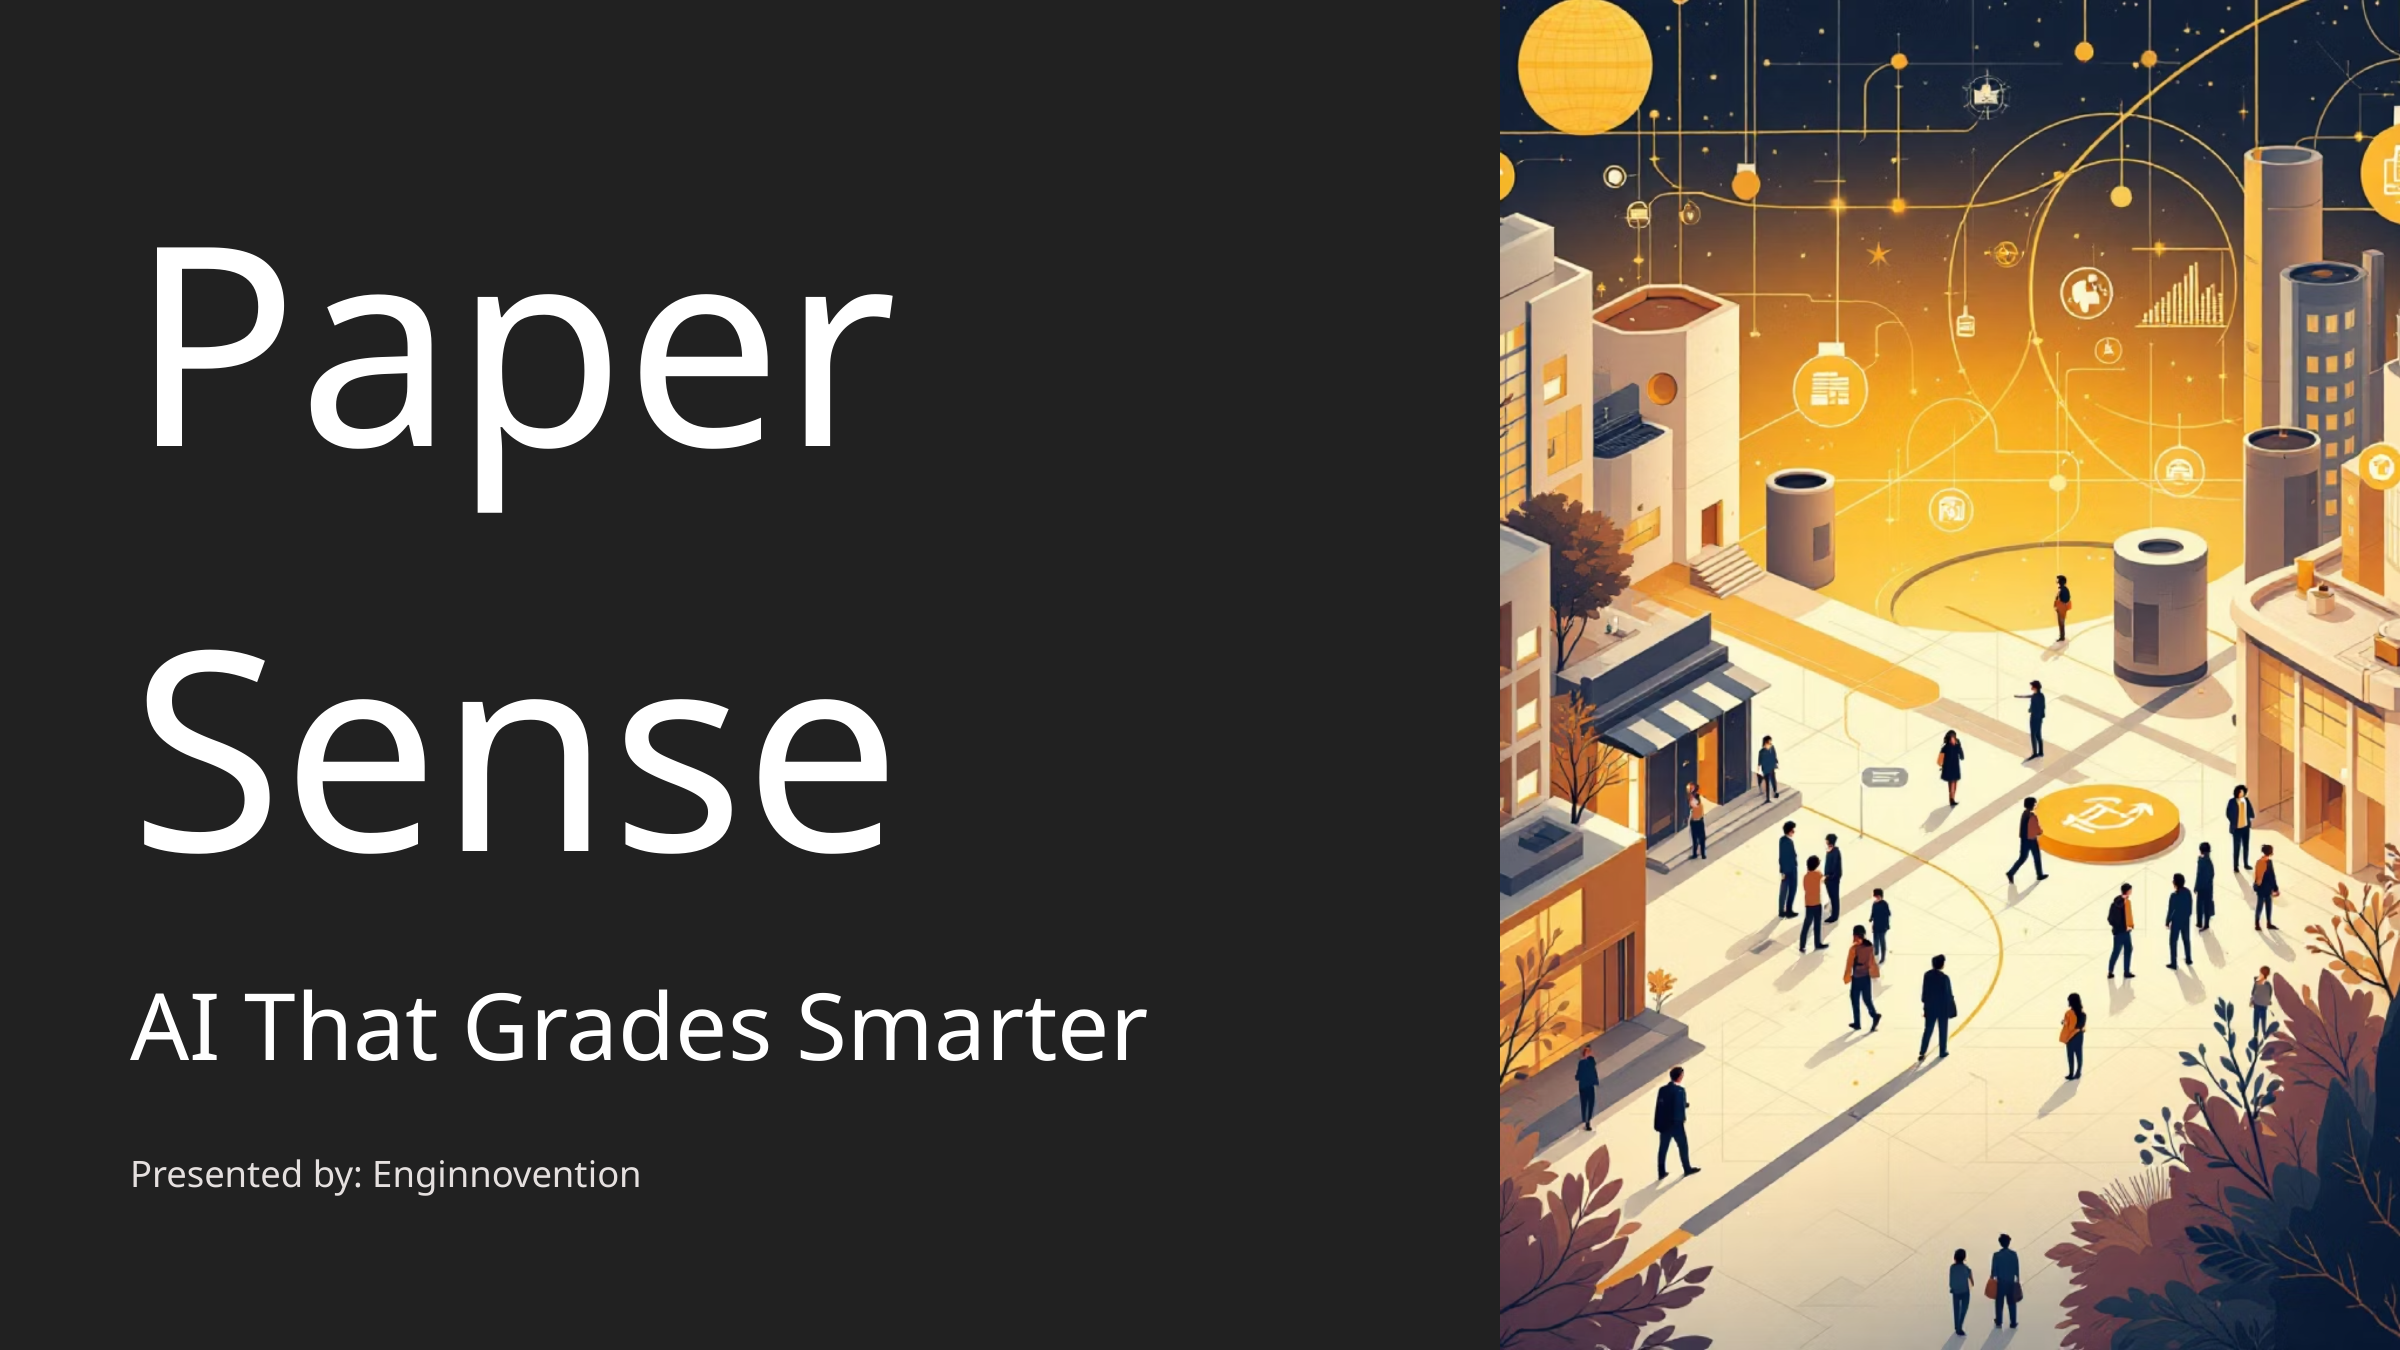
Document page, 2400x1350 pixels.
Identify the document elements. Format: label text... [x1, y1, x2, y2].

text_box AI That Grades Smarter [130, 963, 1359, 1081]
text_box Presented by: Enginnovention [130, 1135, 1370, 1196]
picture [1499, 0, 2400, 1350]
text_box Paper [130, 154, 1370, 504]
text_box Sense [130, 559, 1370, 908]
